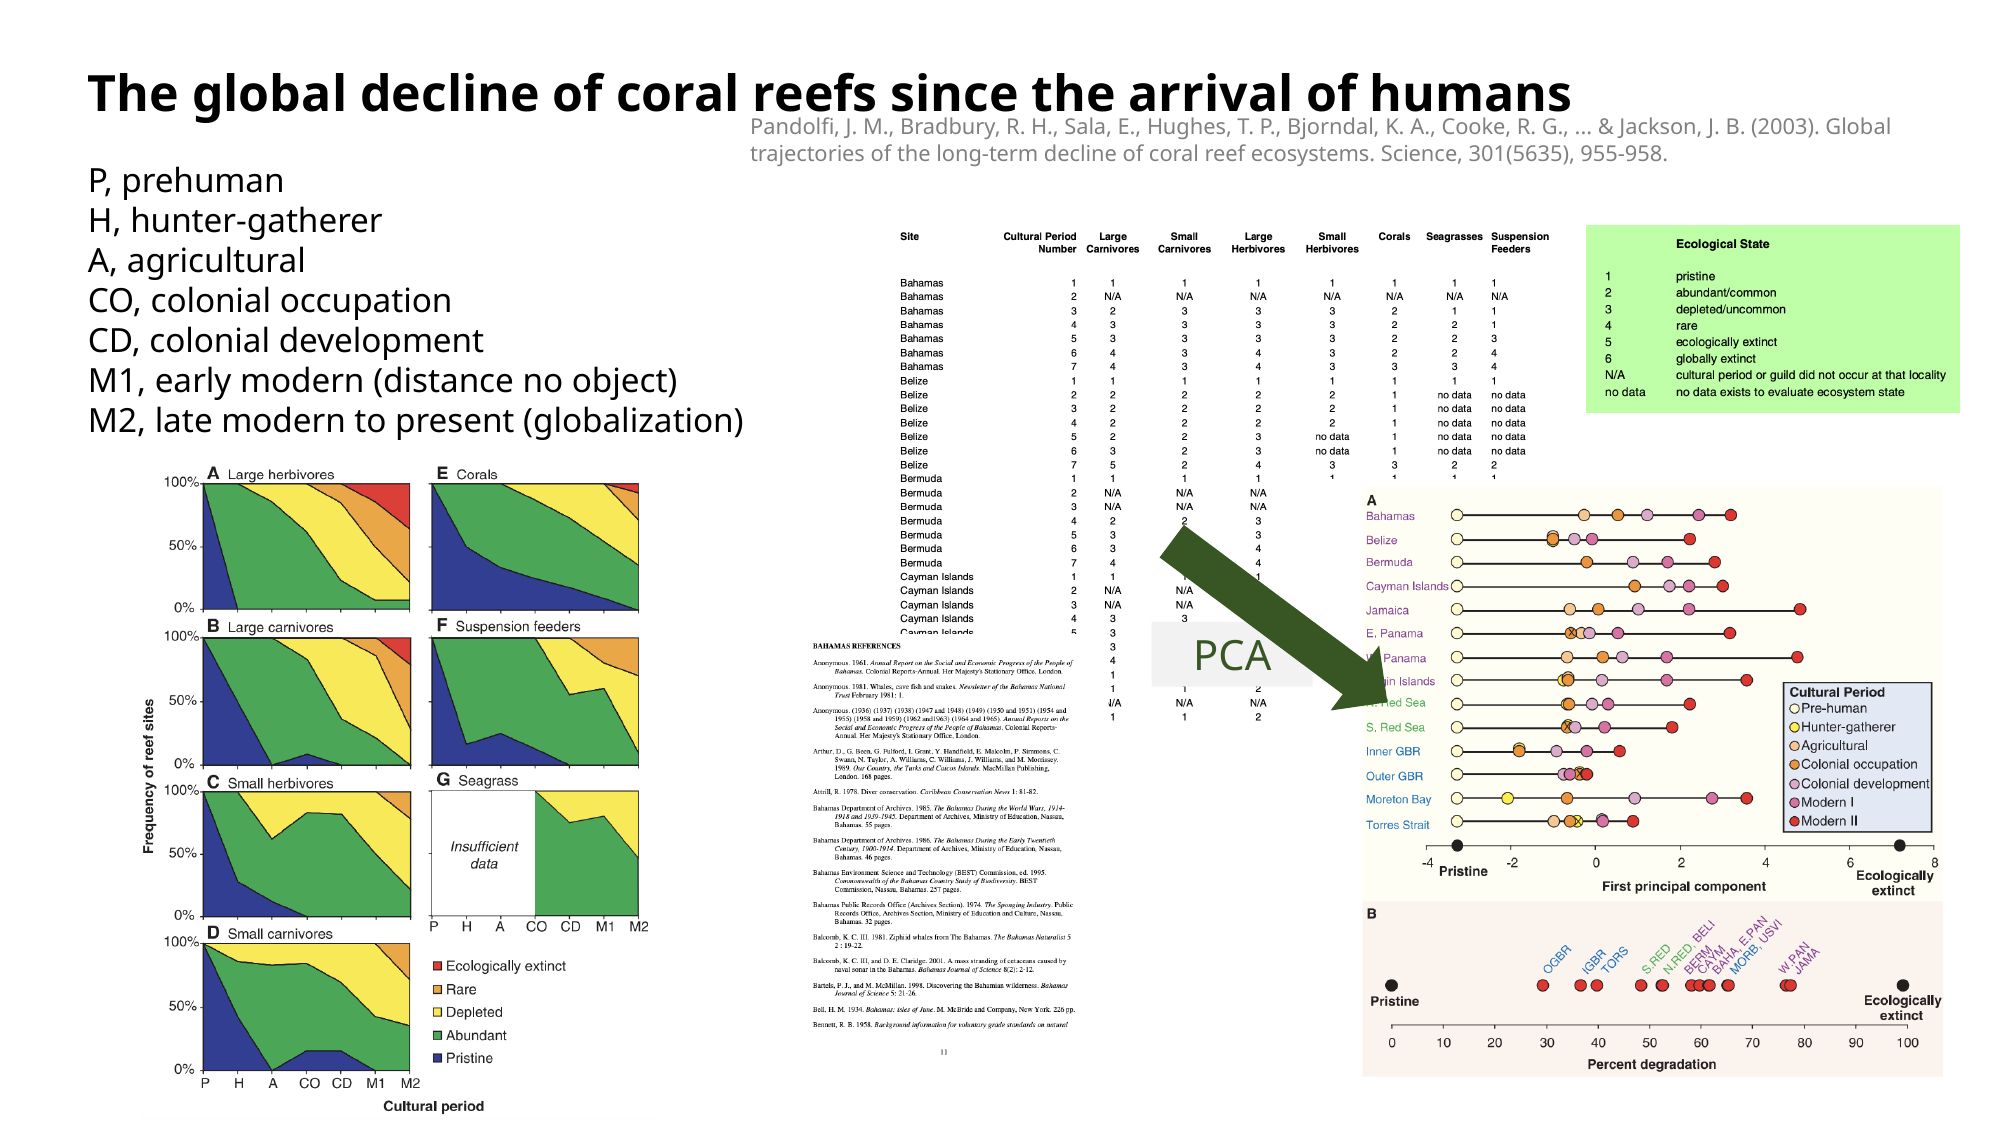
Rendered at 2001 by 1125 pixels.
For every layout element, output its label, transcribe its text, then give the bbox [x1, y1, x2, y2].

text_box P, prehuman H, hunter-gatherer A, agricultural CO, colonial occupation CD, colonial development M1, early modern (distance no object) M2, late modern to present (globalization) [73, 152, 812, 447]
text_box Pandolfi, J. M., Bradbury, R. H., Sala, E., Hughes, T. P., Bjorndal, K. A., Cooke, R. G., ... & Jackson, J. B. (2003). Global trajectories of the long-term decline of coral reef ecosystems. Science, 301(5635), 955-958. [735, 105, 1927, 173]
picture [140, 455, 655, 1120]
picture [1586, 225, 1960, 413]
picture [800, 219, 1960, 1080]
text_box The global decline of coral reefs since the arrival of humans [73, 53, 2000, 129]
